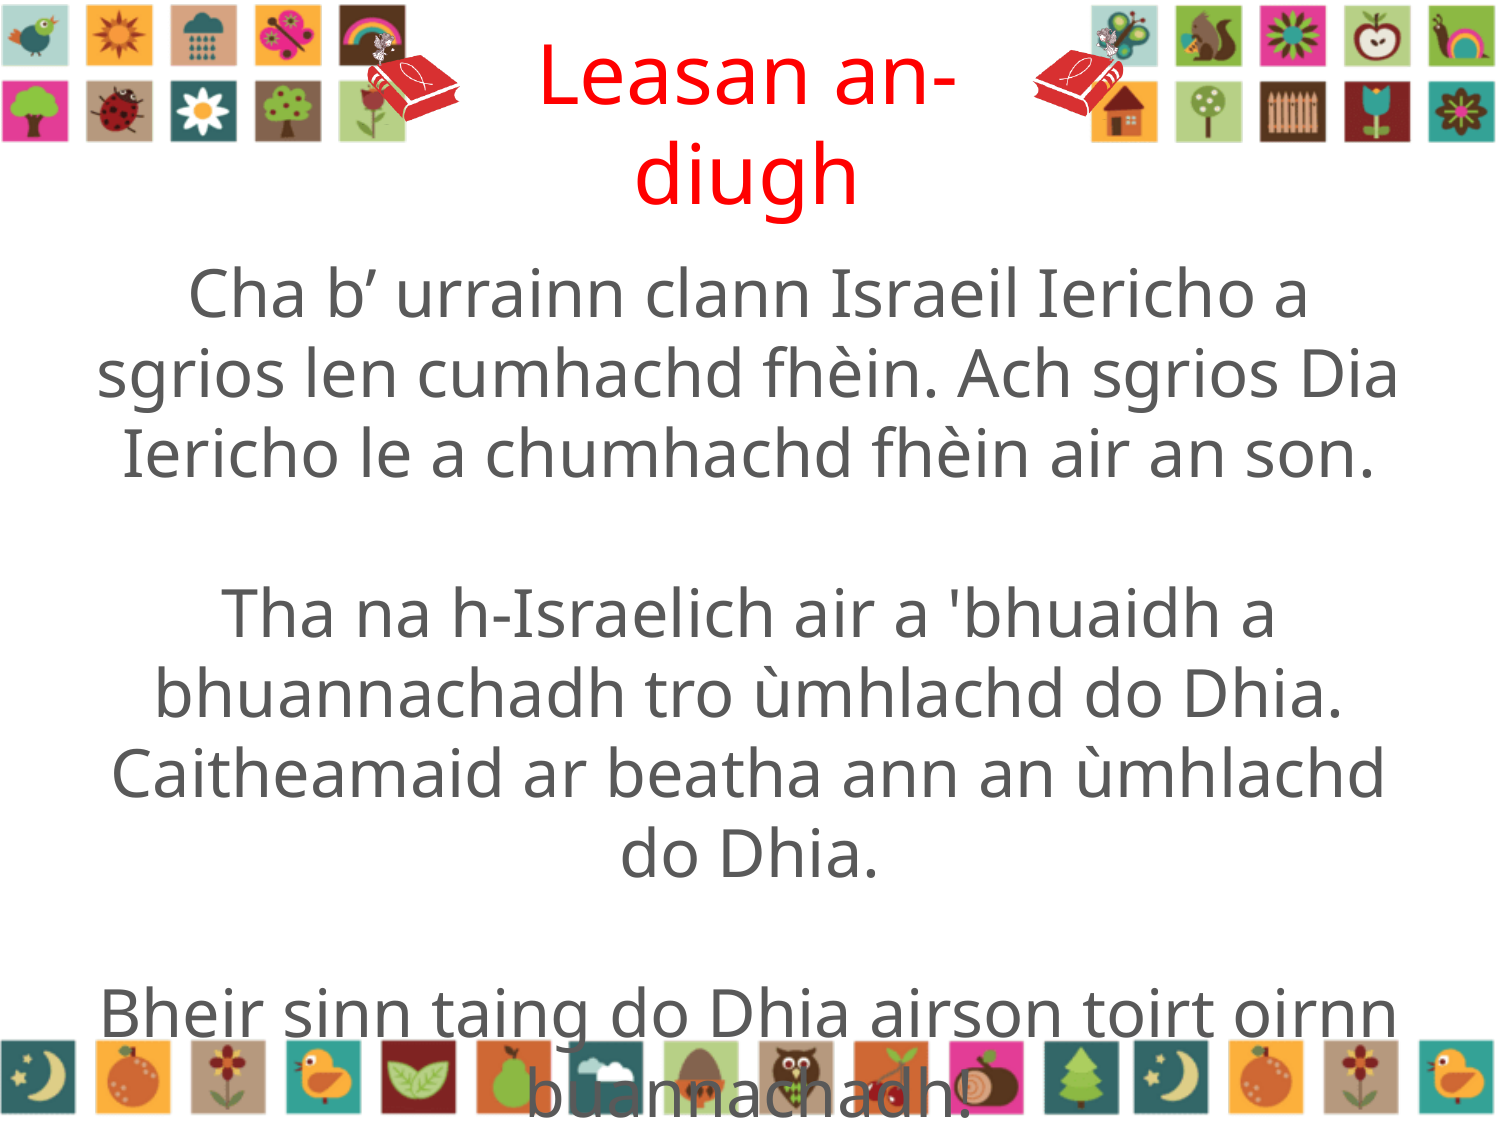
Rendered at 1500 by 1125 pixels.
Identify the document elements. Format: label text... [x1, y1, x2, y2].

picture [1001, 3, 1500, 150]
picture [0, 3, 492, 150]
text_box Cha b’ urrainn clann Israeil Iericho a sgrios len cumhachd fhèin. Ach sgrios Dia Iericho le a chumhachd fhèin air an son. Tha na h-Israelich air a 'bhuaidh a bhuannachadh tro ùmhlachd do Dhia. Caitheamaid ar beatha ann an ùmhlachd do Dhia. Bheir sinn taing do Dhia airson toirt oirnn buannachadh! [76, 243, 1424, 1027]
text_box Leasan an-diugh [414, 13, 1080, 229]
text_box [0, 1028, 1500, 1118]
